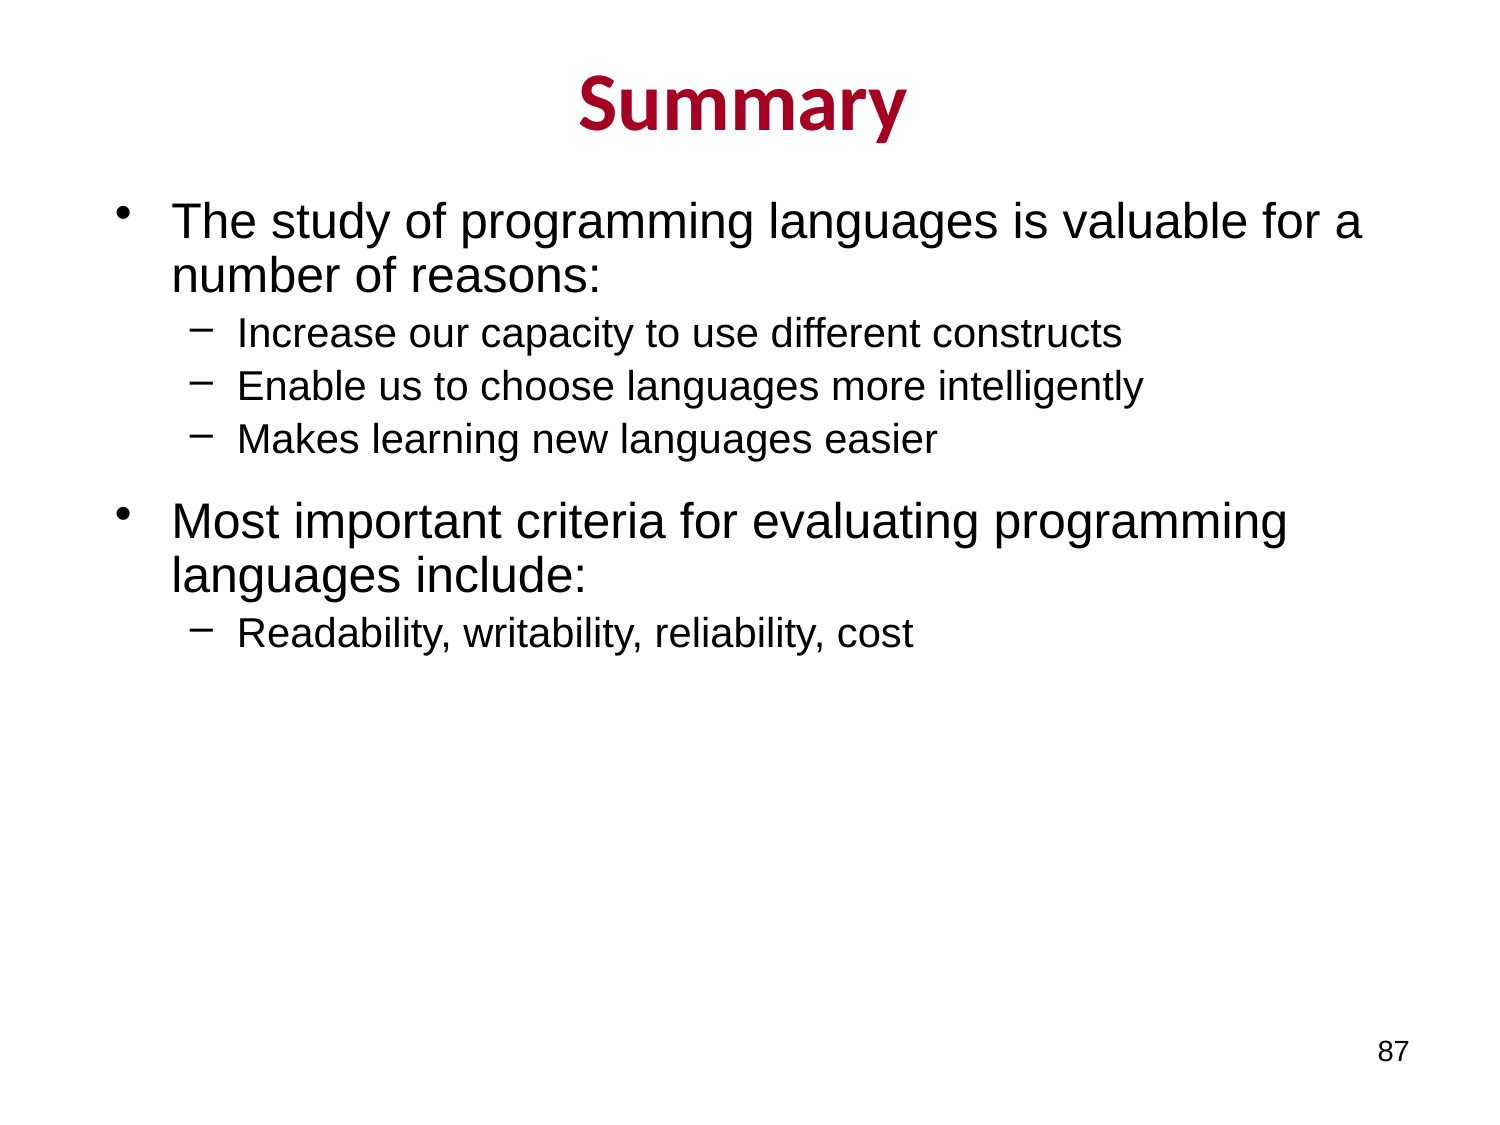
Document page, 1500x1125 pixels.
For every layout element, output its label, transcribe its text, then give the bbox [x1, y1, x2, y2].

list The study of programming languages is valuable for a number of reasons: Increase our capacity to use different constructs Enable us to choose languages more intelligently Makes learning new languages easier Most important criteria for evaluating programming languages include: Readability, writability, reliability, cost [99, 187, 1463, 938]
title Summary [24, 45, 1463, 150]
slide_number 87 [1074, 1024, 1425, 1103]
